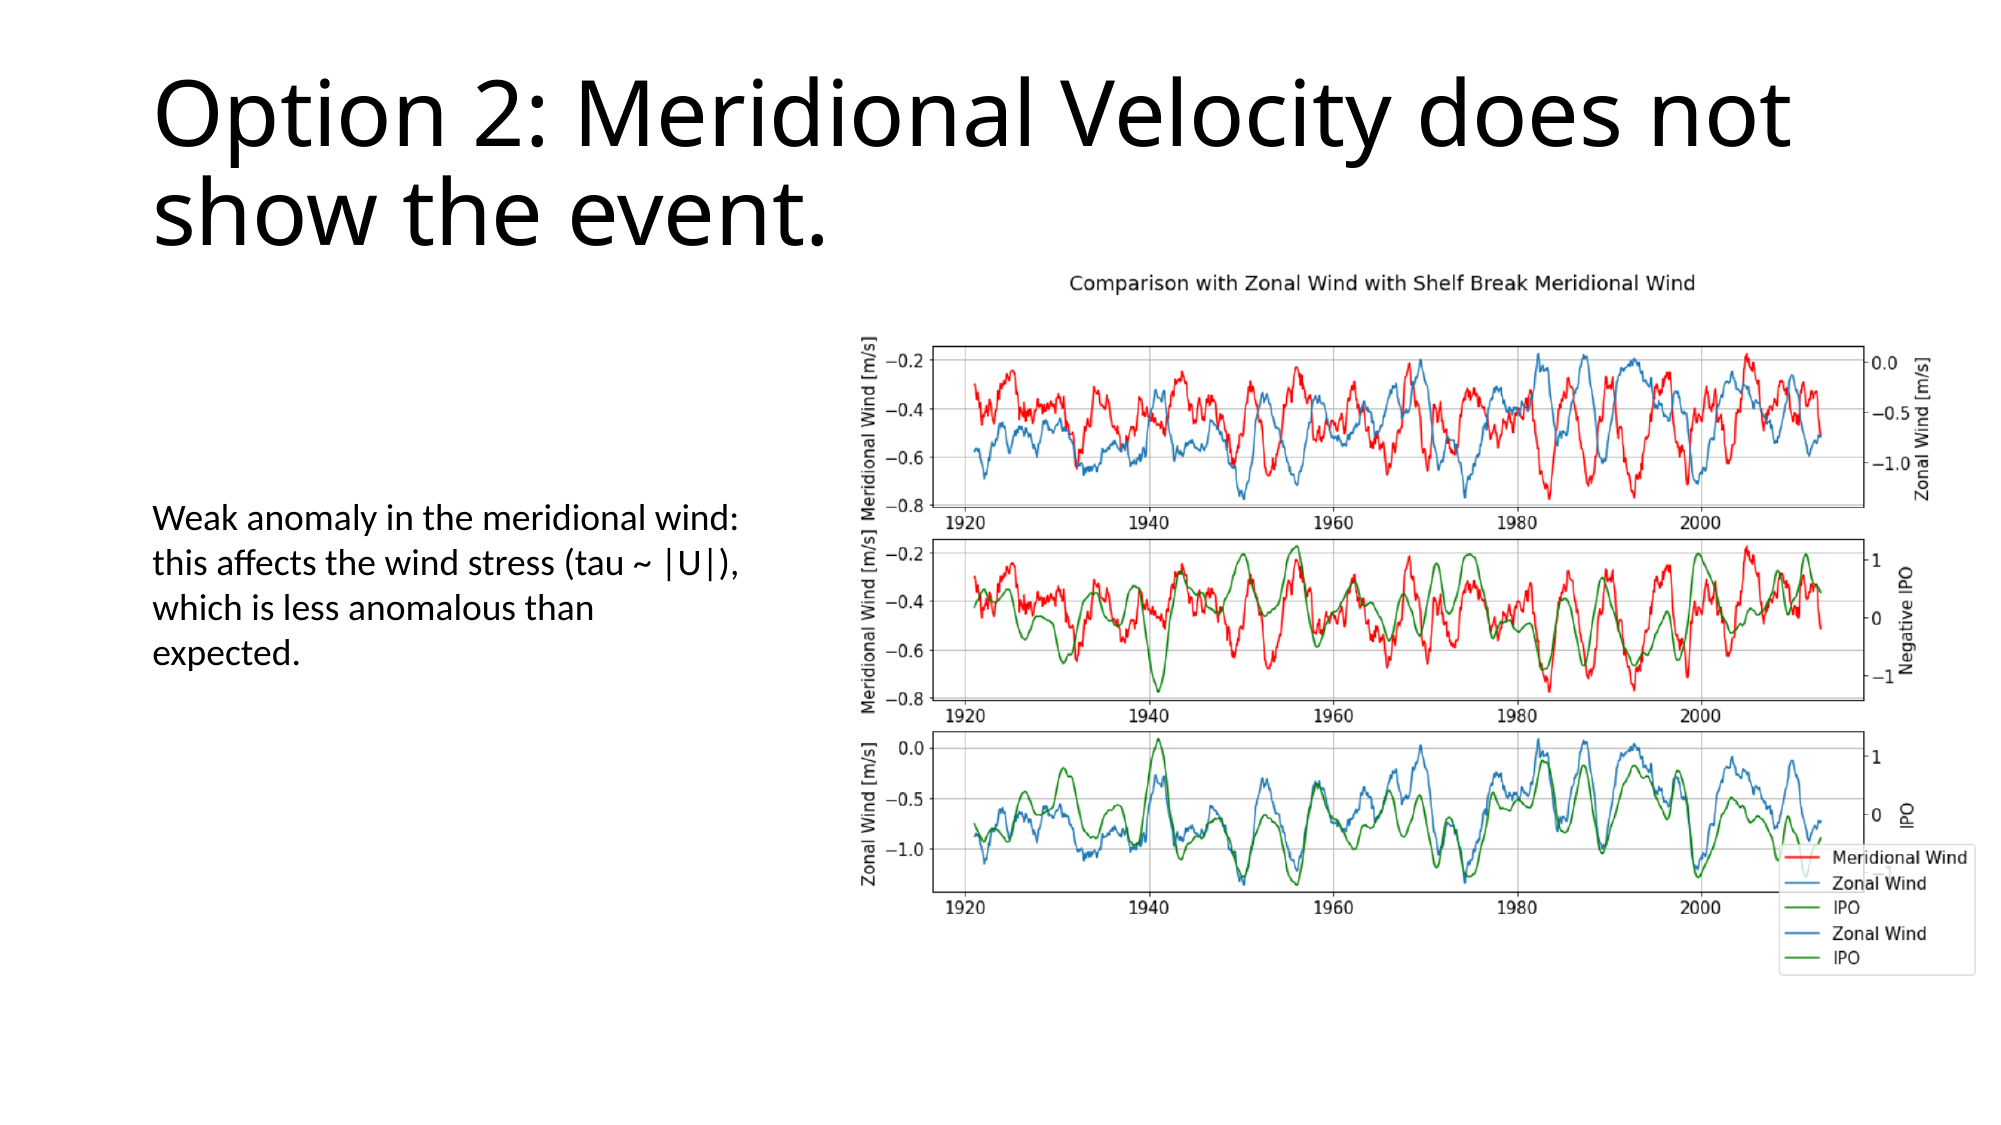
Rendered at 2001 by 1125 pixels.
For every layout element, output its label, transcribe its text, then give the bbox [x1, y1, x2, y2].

picture [828, 268, 2000, 981]
text_box Option 2: Meridional Velocity does not show the event. [137, 59, 1863, 278]
text_box Weak anomaly in the meridional wind: this affects the wind stress (tau ~ |U|), which is less anomalous than expected. [137, 485, 759, 771]
